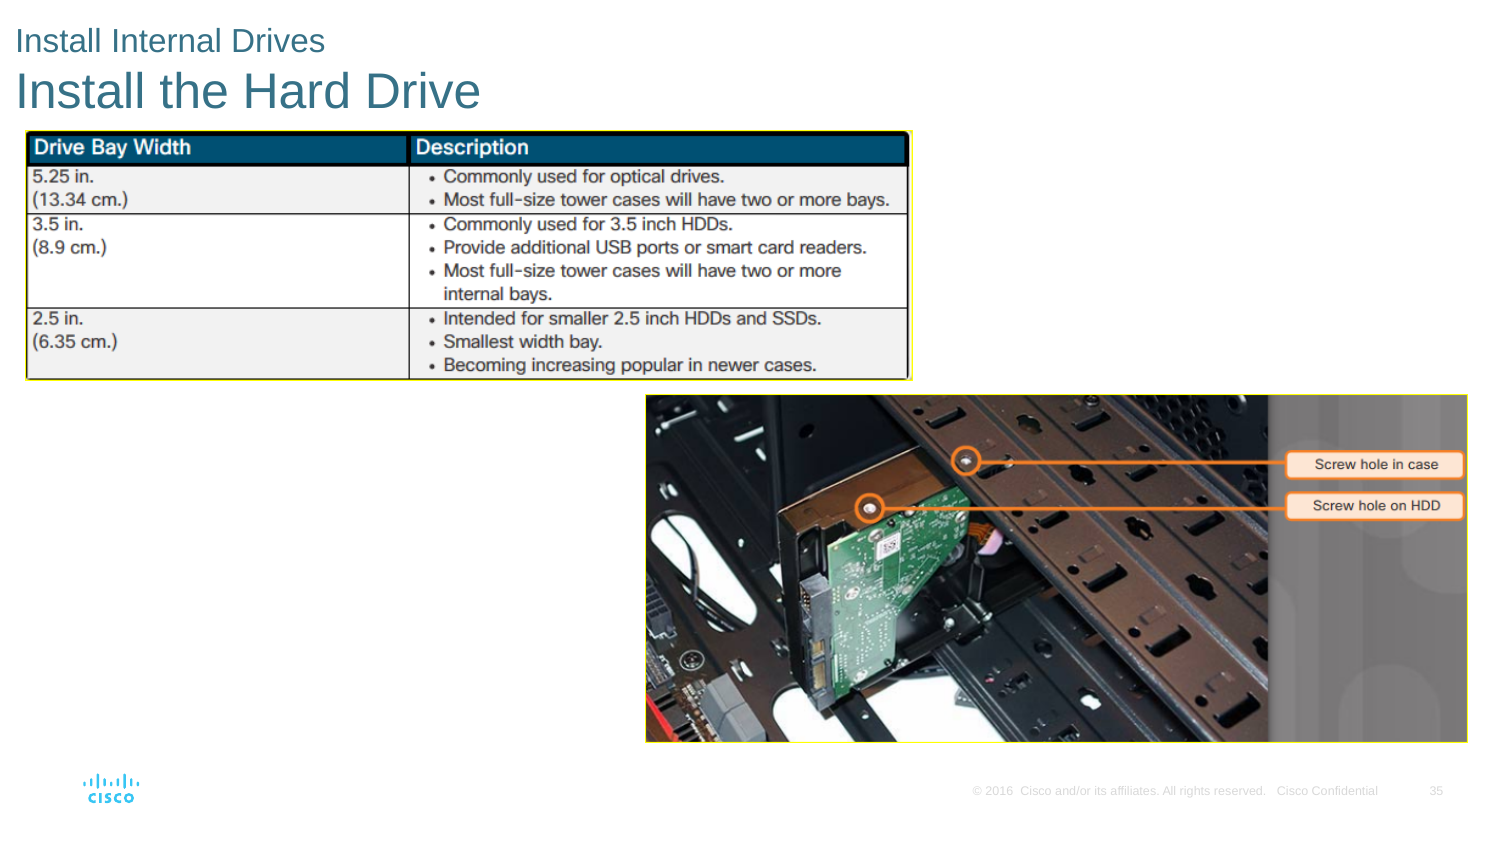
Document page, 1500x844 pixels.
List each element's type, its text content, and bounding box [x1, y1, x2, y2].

picture [645, 394, 1468, 743]
picture [24, 130, 914, 381]
title Install Internal Drives Install the Hard Drive [0, 6, 1500, 131]
